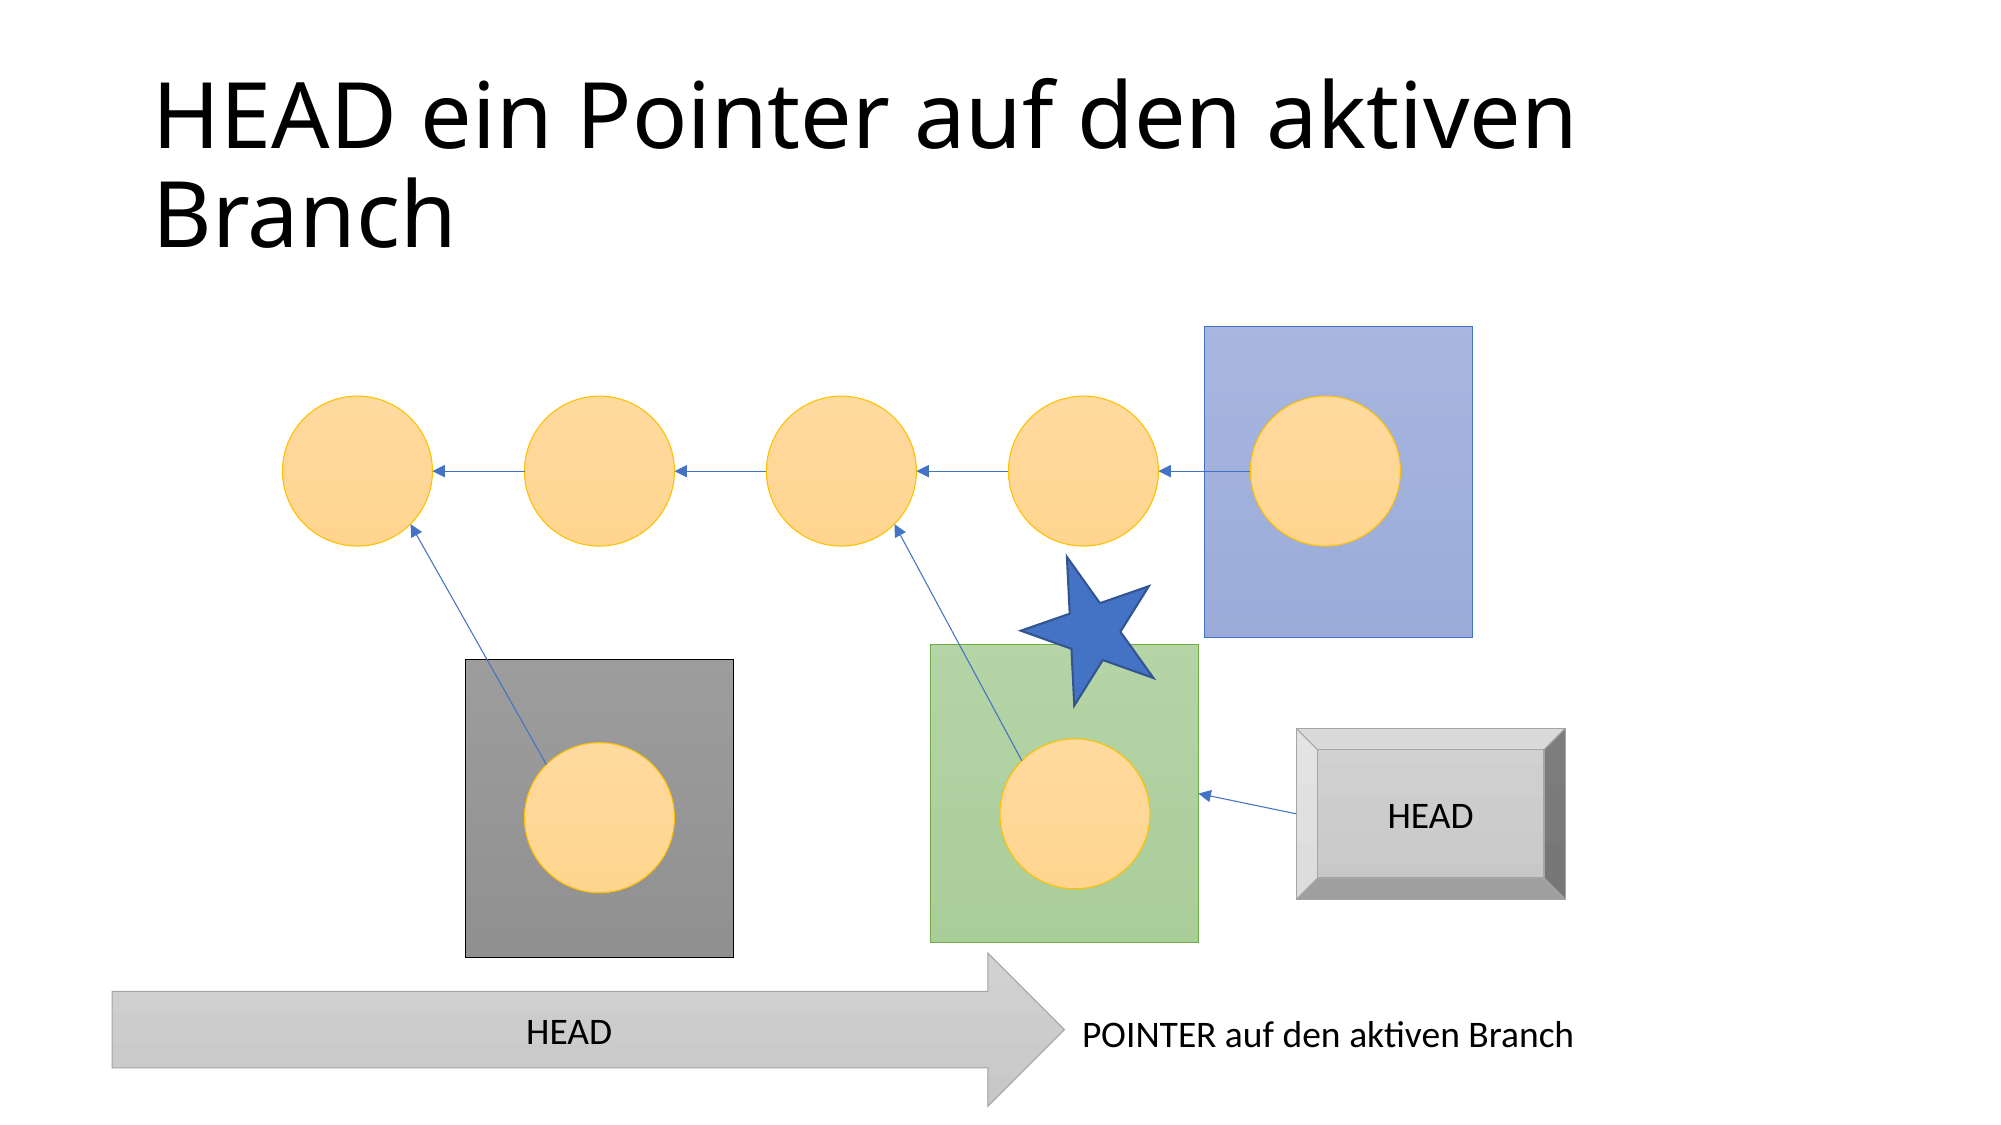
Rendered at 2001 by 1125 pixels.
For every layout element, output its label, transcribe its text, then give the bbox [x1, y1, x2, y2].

text_box [1007, 395, 1159, 547]
text_box [523, 742, 676, 894]
text_box [1204, 326, 1473, 638]
text_box [281, 395, 433, 547]
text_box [894, 524, 1022, 761]
text_box [930, 644, 1199, 943]
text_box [1198, 793, 1297, 814]
text_box [1249, 395, 1401, 547]
subtitle [1299, 729, 1562, 749]
text_box [999, 738, 1151, 890]
text_box POINTER auf den aktiven Branch [1067, 1002, 1590, 1062]
text_box [465, 659, 734, 958]
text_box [410, 524, 547, 765]
text_box HEAD [111, 951, 1066, 1108]
text_box HEAD [1295, 727, 1566, 900]
text_box [523, 395, 675, 547]
text_box [1022, 553, 1157, 709]
title HEAD ein Pointer auf den aktiven Branch [137, 59, 1863, 278]
text_box [765, 395, 917, 547]
